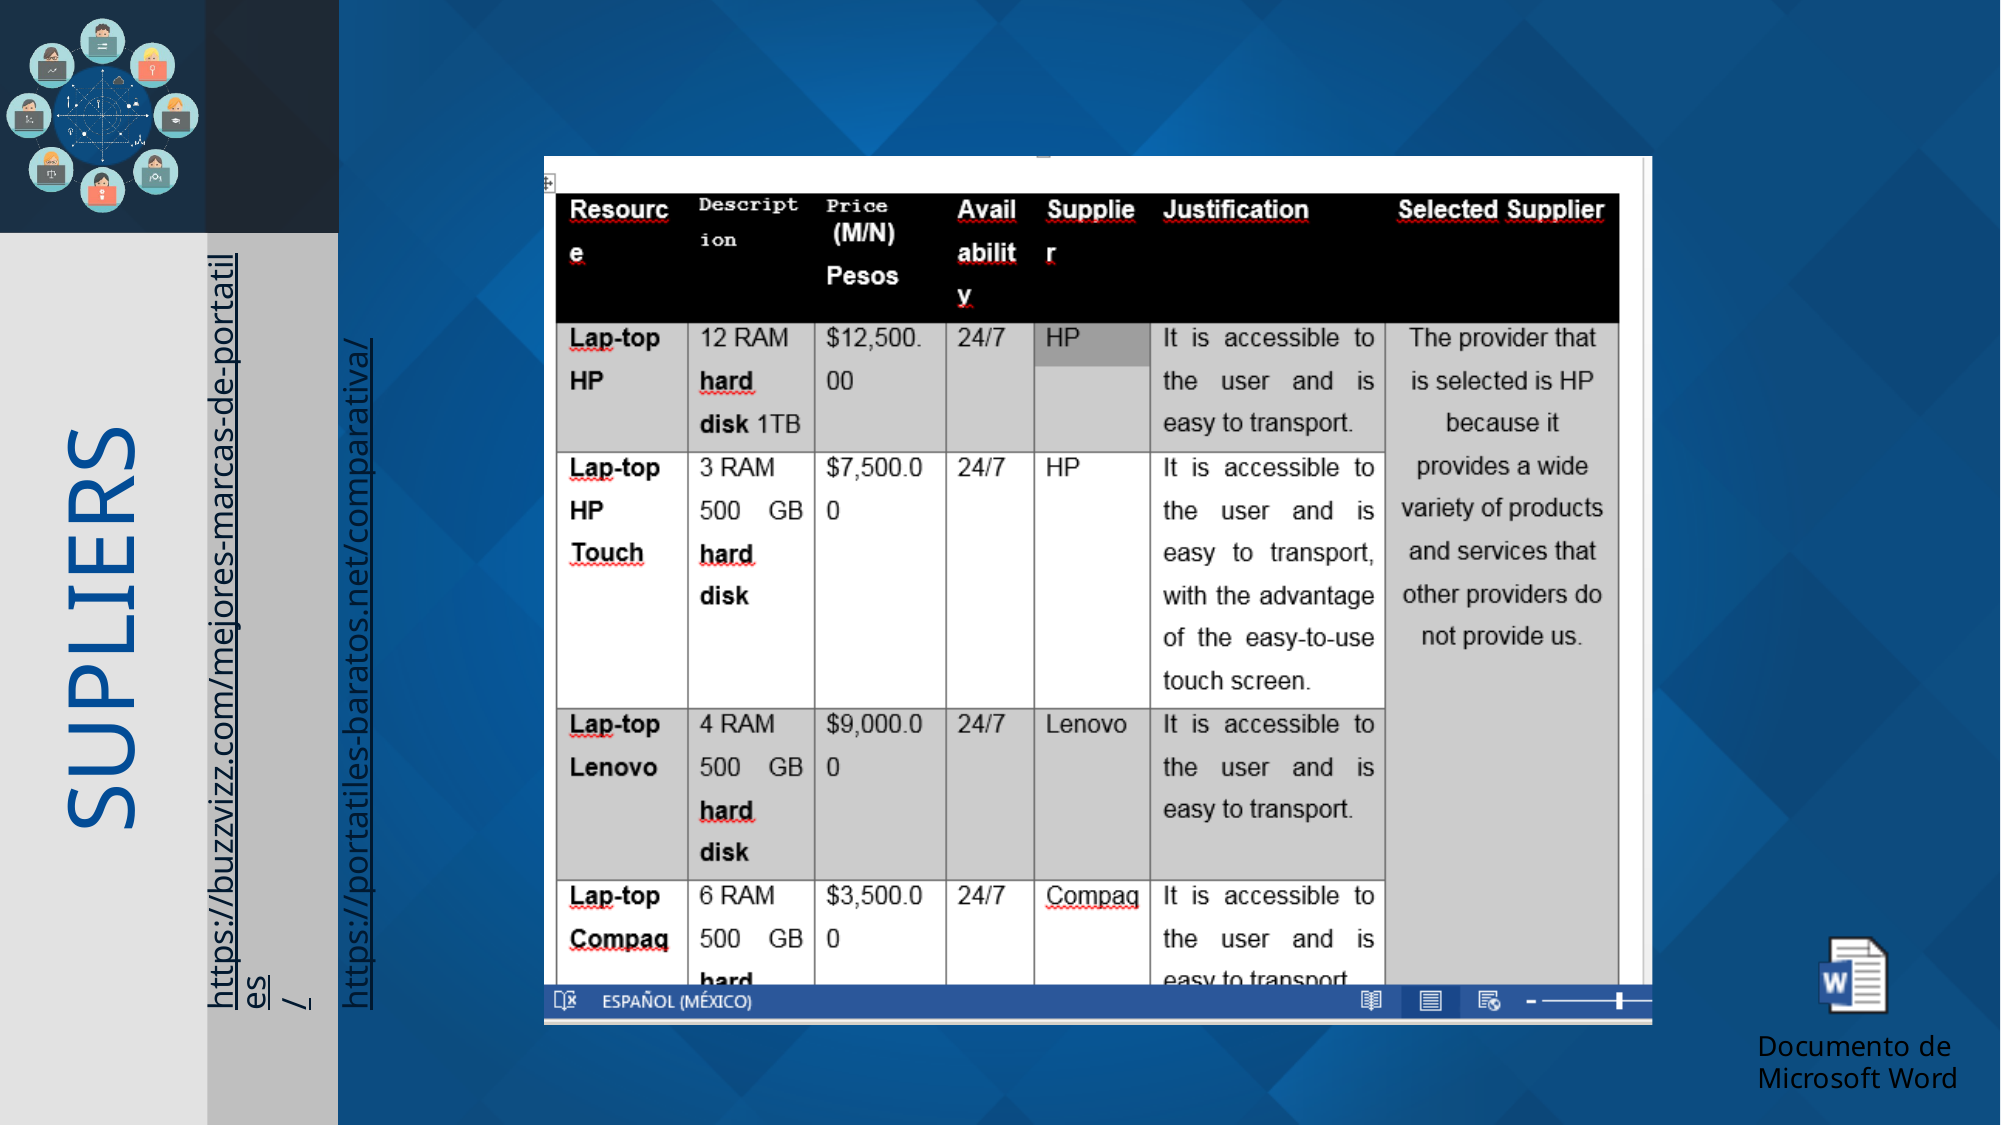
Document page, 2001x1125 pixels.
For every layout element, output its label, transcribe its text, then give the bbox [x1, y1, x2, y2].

list https://buzzvizz.com/mejores-marcas-de-portatiles/ https://portatiles-baratos.net/comparativa/ [209, 232, 334, 1026]
title SUPLIERS [0, 232, 209, 1026]
picture [0, 0, 2001, 1125]
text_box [1736, 935, 1980, 1125]
